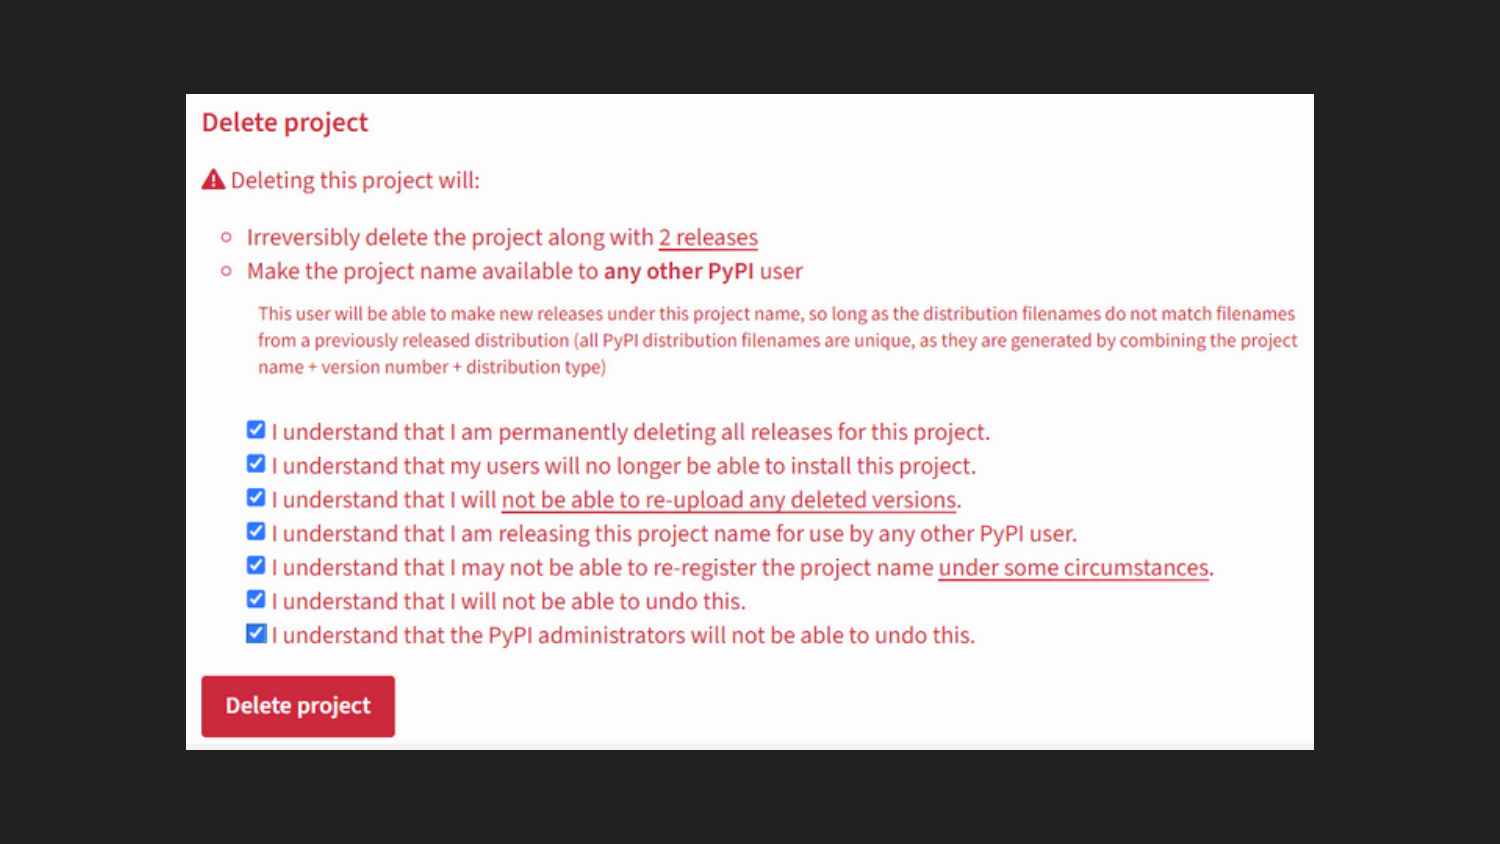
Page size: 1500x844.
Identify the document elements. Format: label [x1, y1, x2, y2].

picture [186, 94, 1314, 750]
